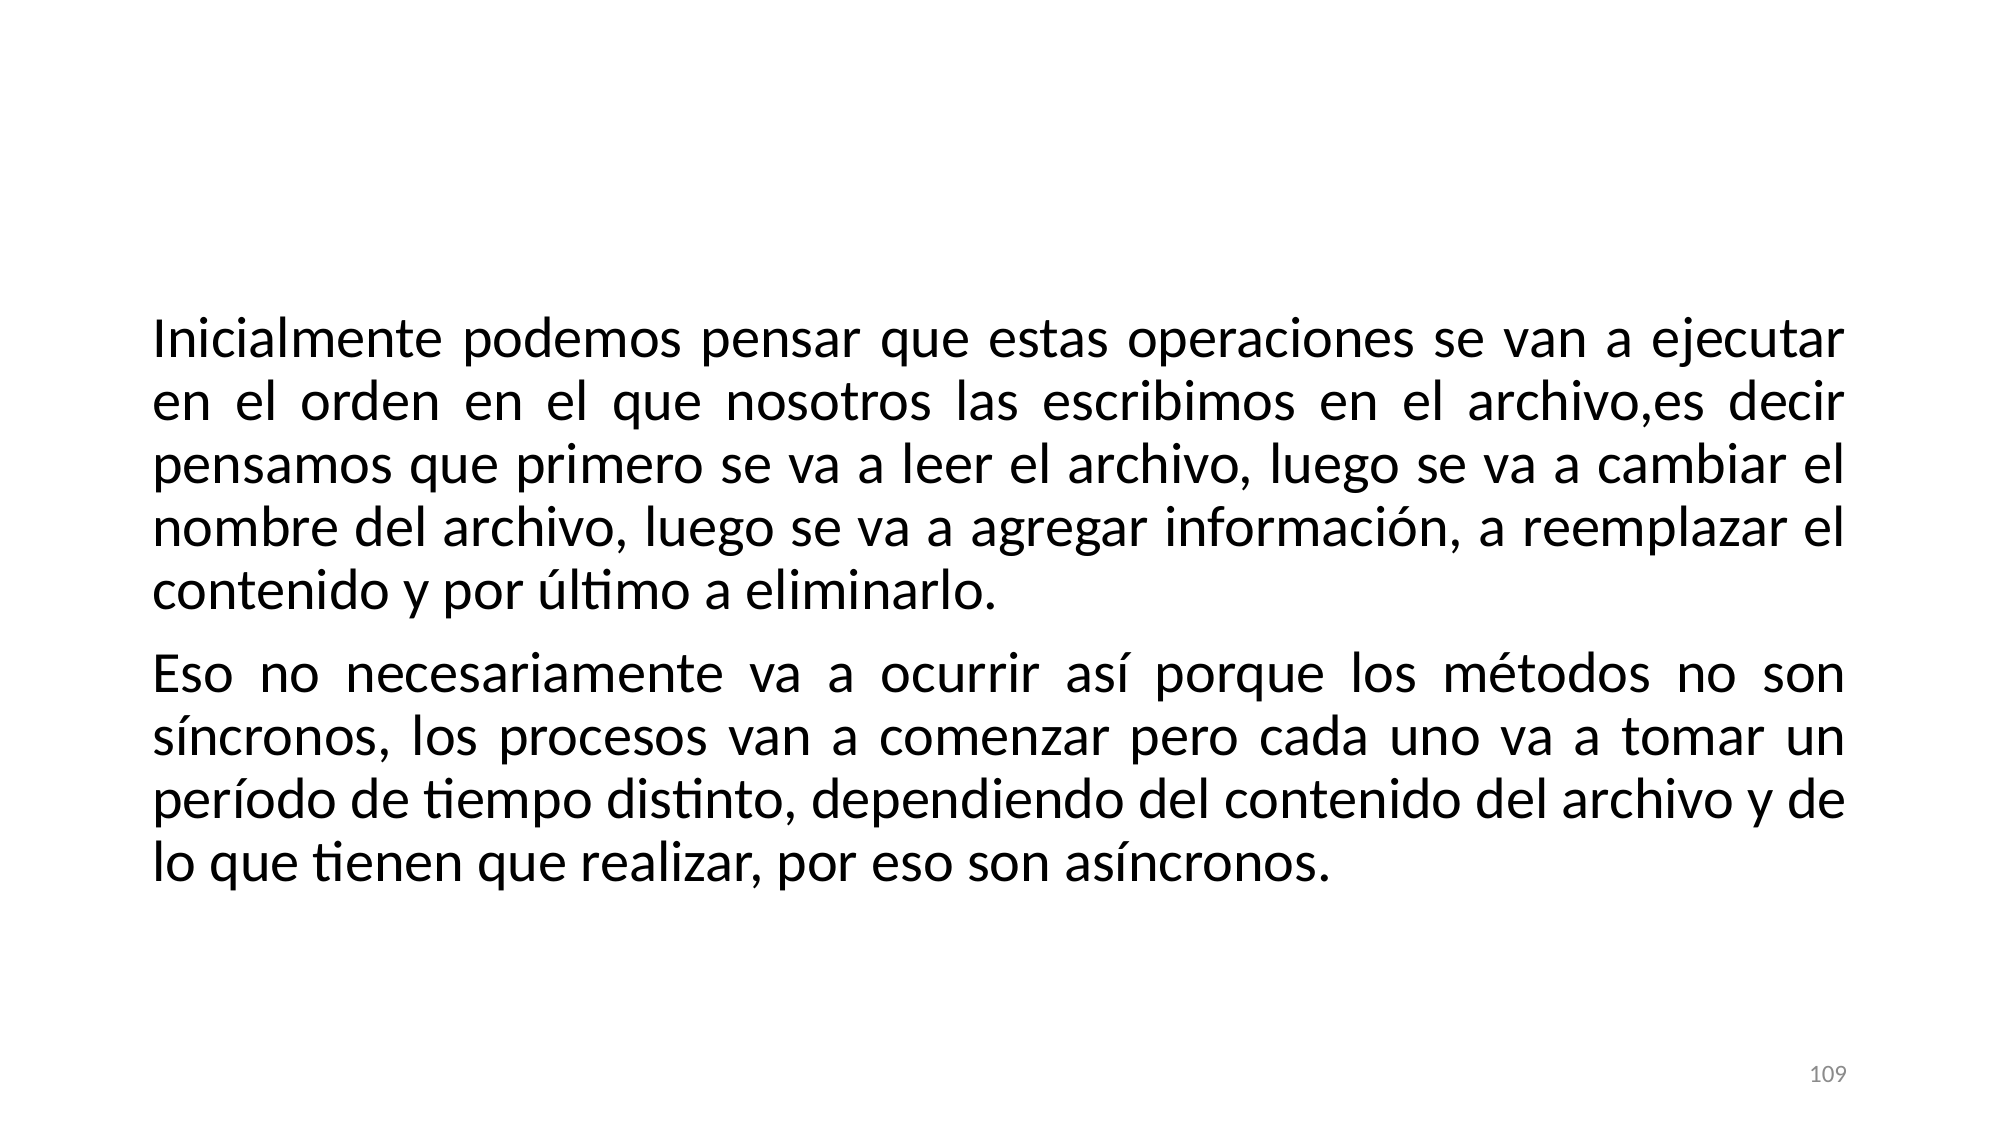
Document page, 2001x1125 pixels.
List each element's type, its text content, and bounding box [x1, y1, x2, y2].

list Inicialmente podemos pensar que estas operaciones se van a ejecutar en el orden en el que nosotros las escribimos en el archivo,es decir pensamos que primero se va a leer el archivo, luego se va a cambiar el nombre del archivo, luego se va a agregar información, a reemplazar el contenido y por último a eliminarlo. Eso no necesariamente va a ocurrir así porque los métodos no son síncronos, los procesos van a comenzar pero cada uno va a tomar un período de tiempo distinto, dependiendo del contenido del archivo y de lo que tienen que realizar, por eso son asíncronos. [137, 299, 1863, 1014]
slide_number 109 [1412, 1042, 1863, 1103]
